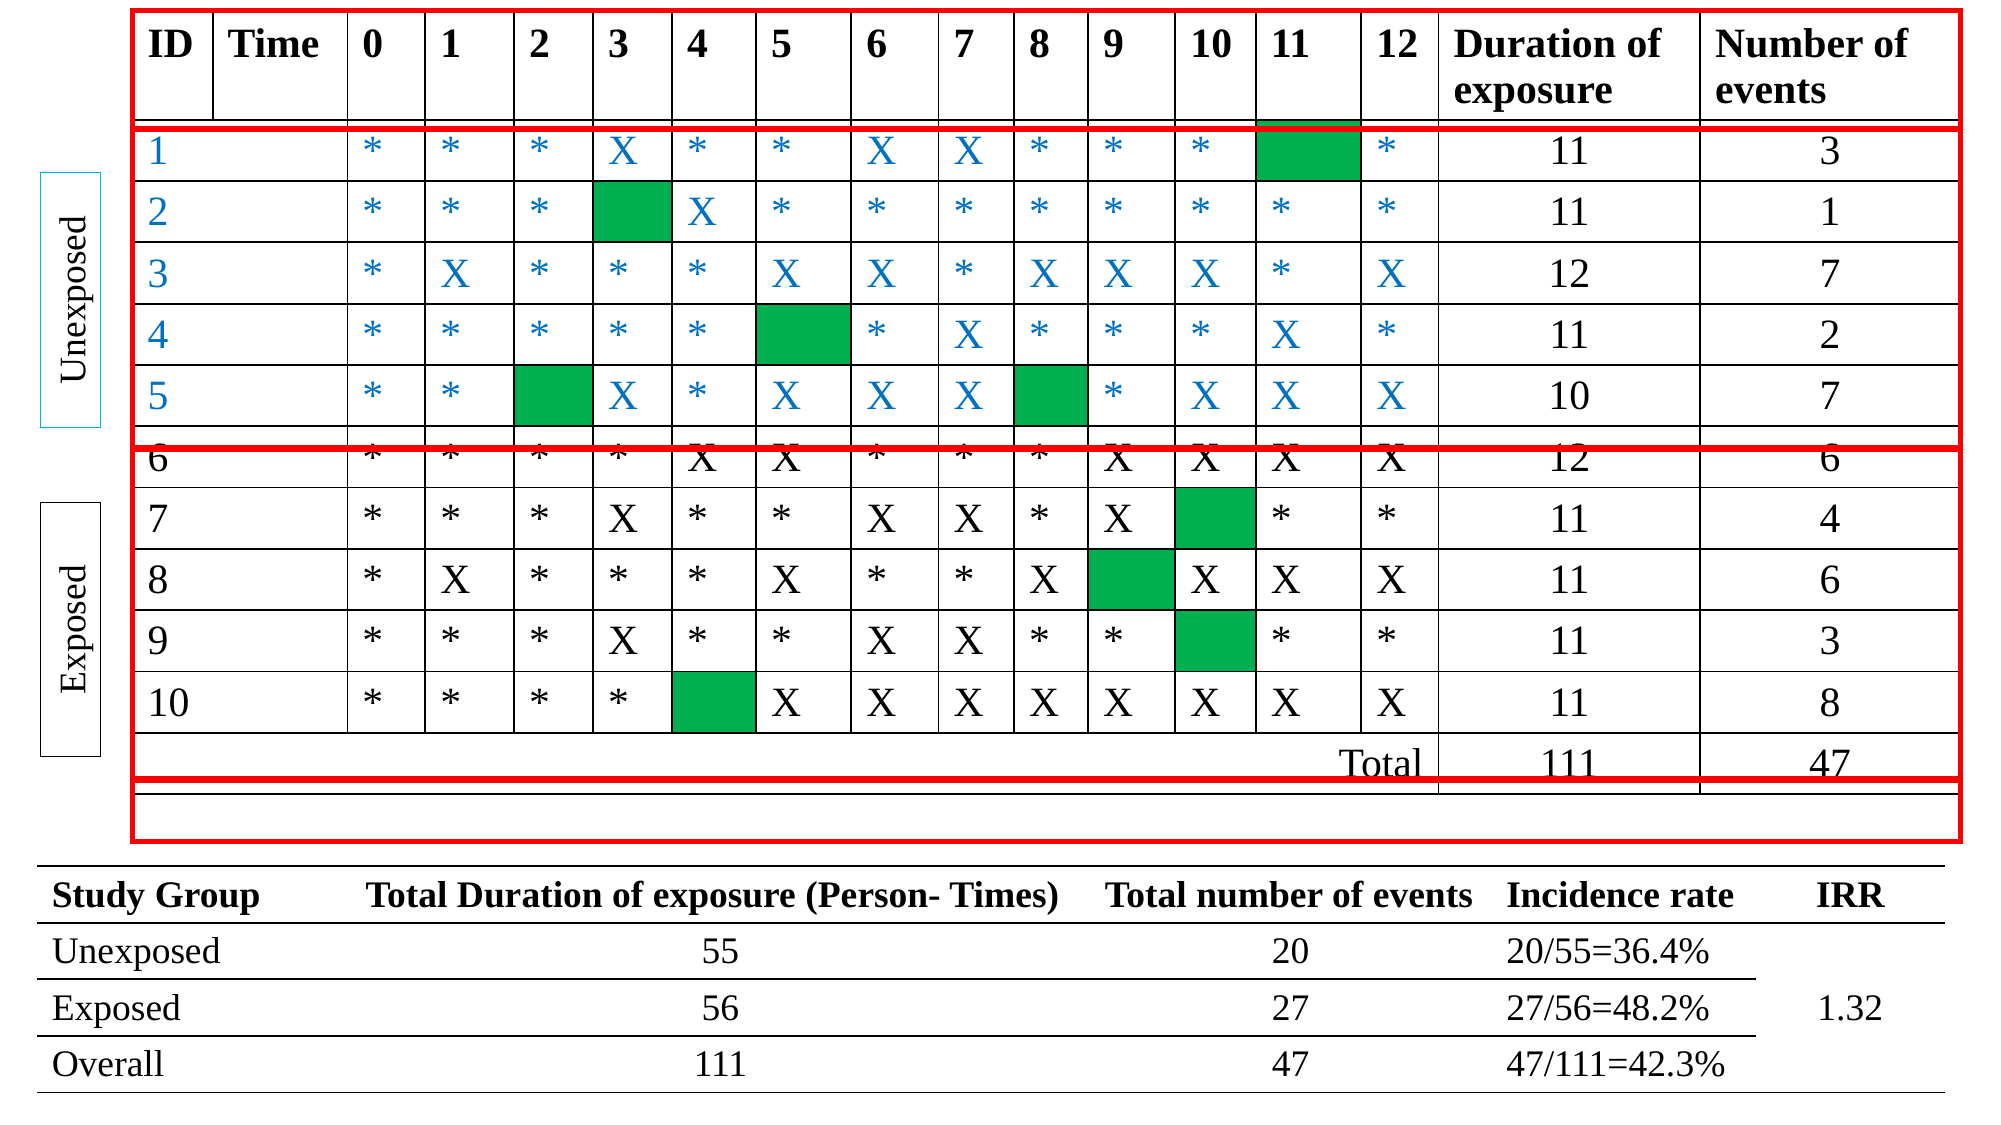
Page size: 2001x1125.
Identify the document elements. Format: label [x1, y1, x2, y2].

text_box [40, 502, 101, 757]
text_box [132, 10, 1961, 842]
table_header [37, 867, 1945, 922]
table_cell [37, 924, 1945, 1092]
text_box [40, 172, 101, 428]
